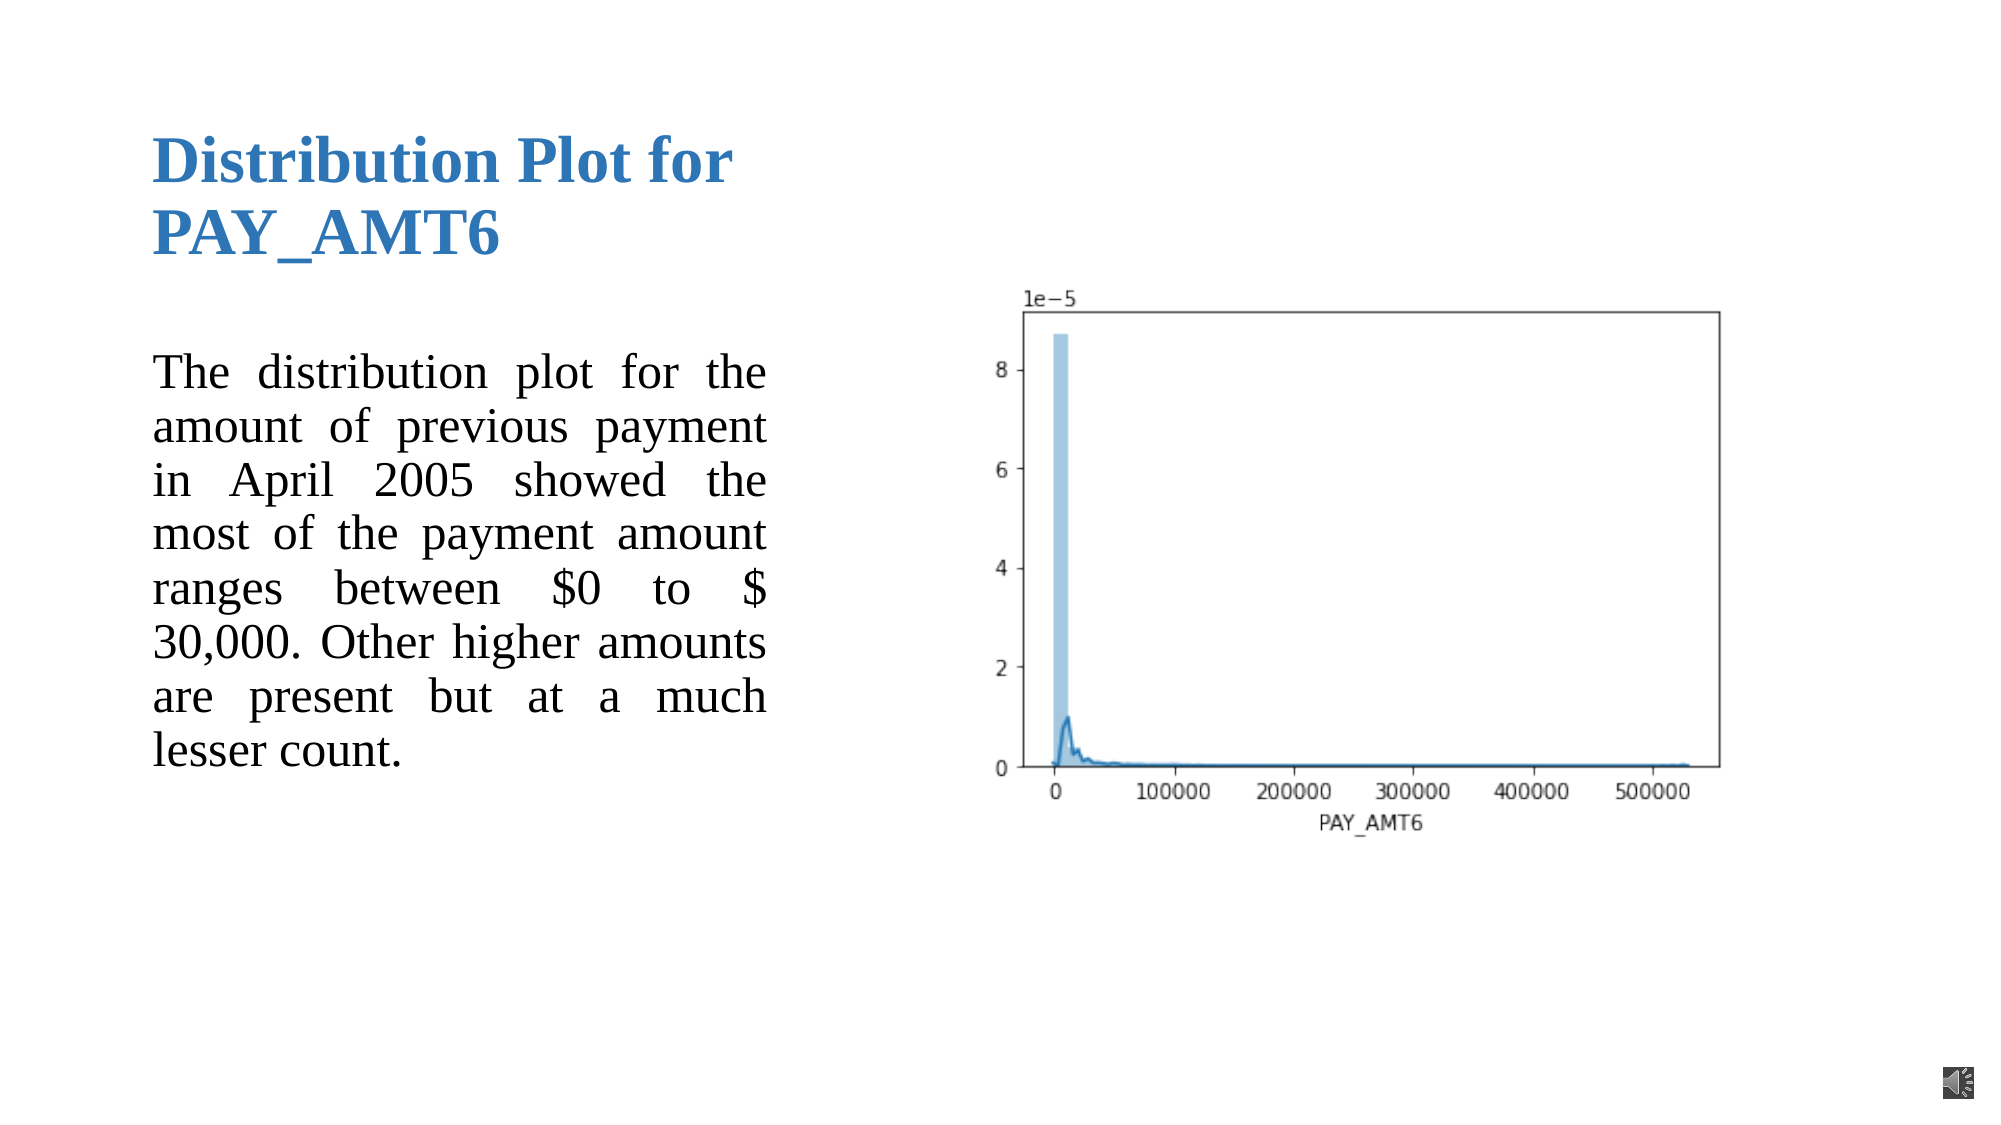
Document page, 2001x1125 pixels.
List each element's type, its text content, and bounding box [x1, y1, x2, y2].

list The distribution plot for the amount of previous payment in April 2005 showed the most of the payment amount ranges between $0 to $ 30,000. Other higher amounts are present but at a much lesser count. [137, 337, 783, 963]
picture [1941, 1066, 1975, 1100]
title Distribution Plot for PAY_AMT6 [137, 75, 783, 277]
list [979, 276, 1734, 848]
